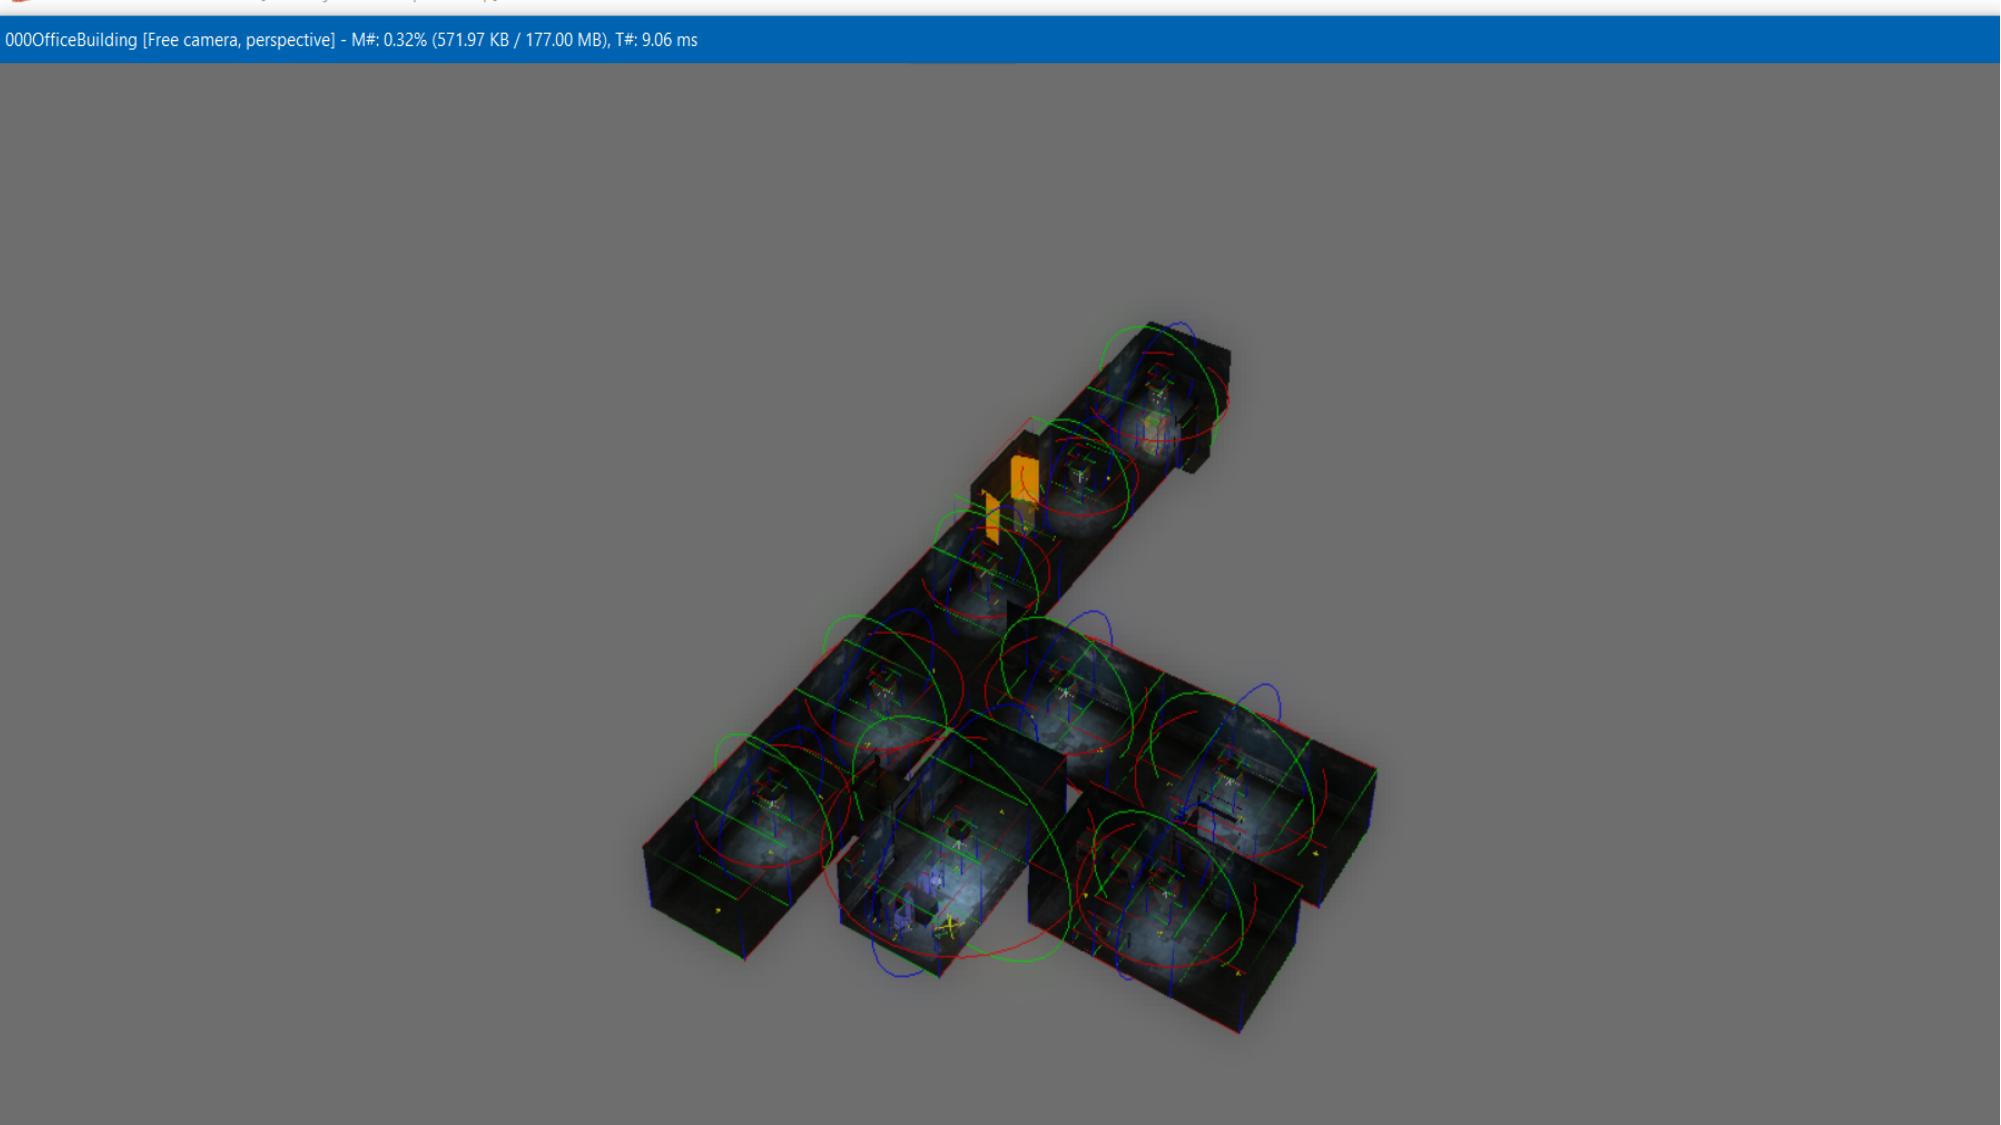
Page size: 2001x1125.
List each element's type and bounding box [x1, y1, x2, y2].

list [0, 0, 2000, 1125]
